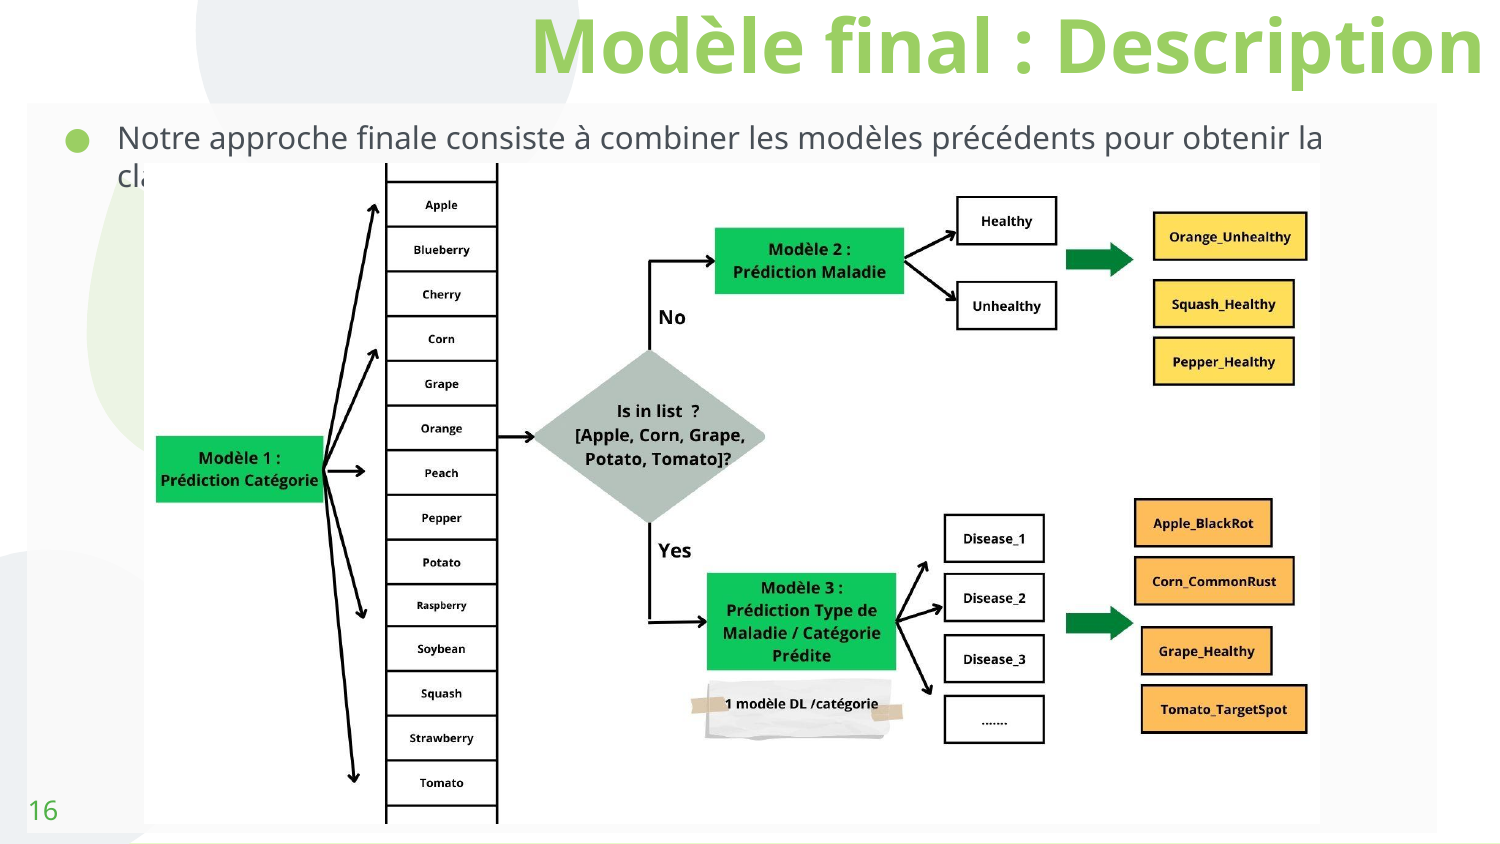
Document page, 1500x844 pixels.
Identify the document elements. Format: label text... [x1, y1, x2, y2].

list Notre approche finale consiste à combiner les modèles précédents pour obtenir la classification finale. [27, 103, 1437, 833]
picture [144, 163, 1320, 824]
title Modèle final : Description [514, 0, 1500, 104]
slide_number ‹#› [12, 779, 103, 844]
